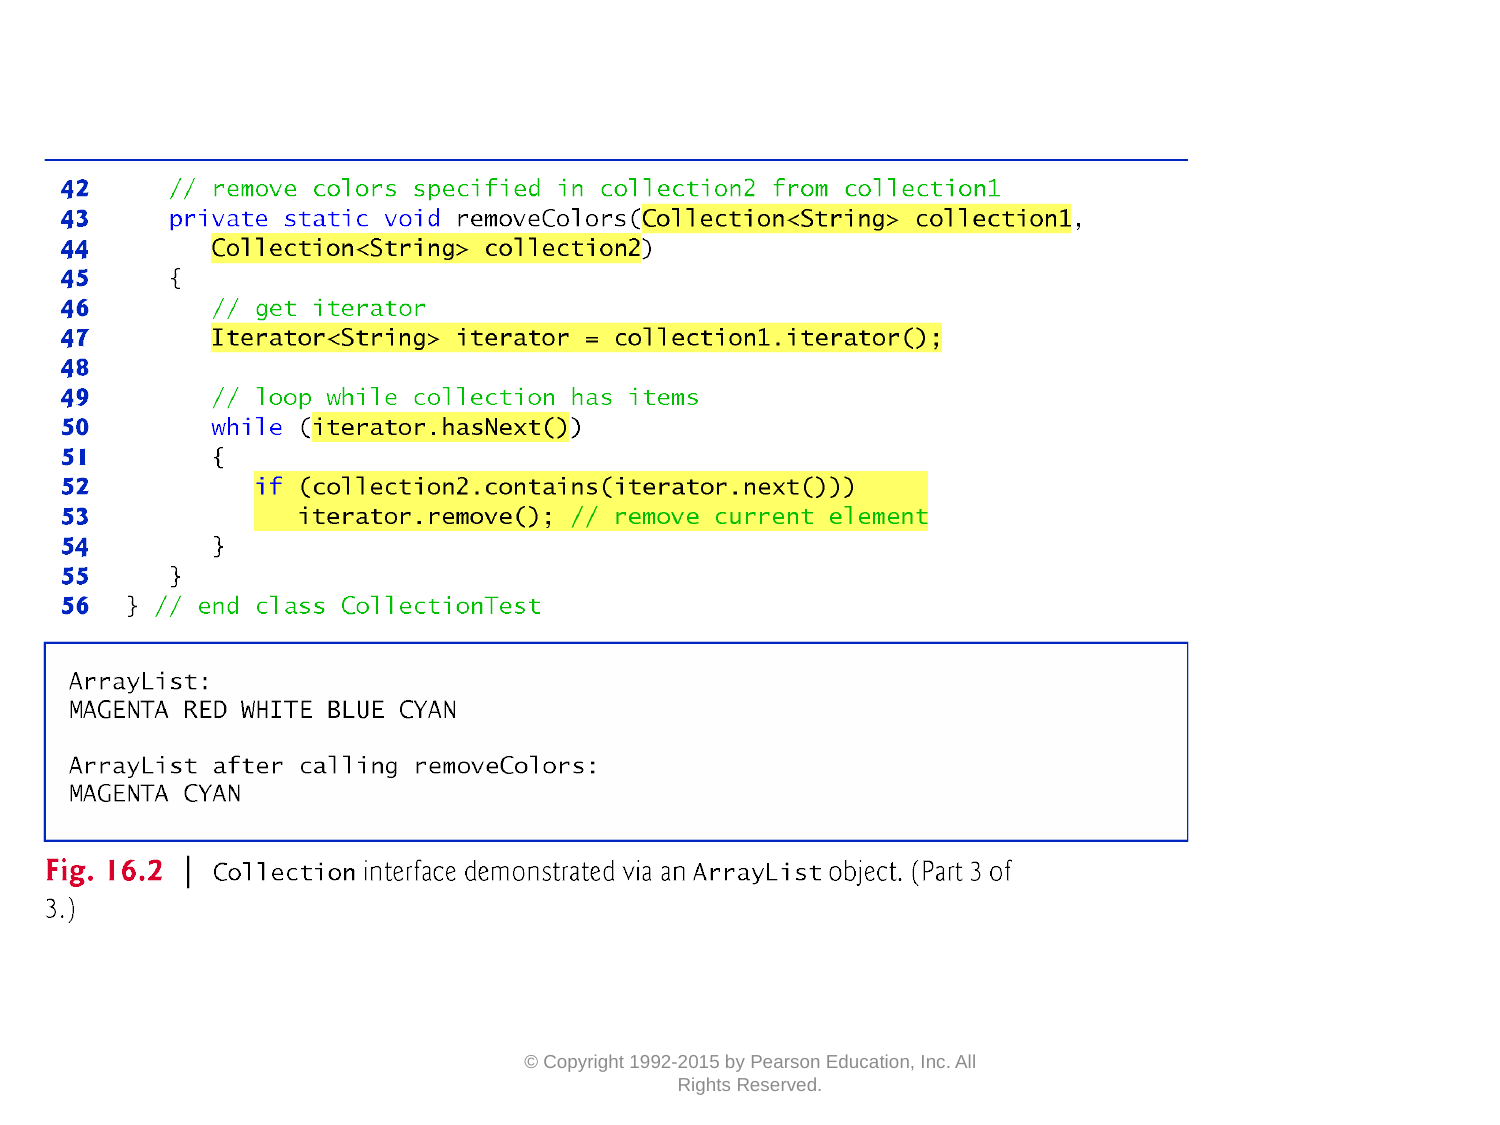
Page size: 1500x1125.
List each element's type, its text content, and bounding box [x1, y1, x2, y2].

picture [0, 106, 1500, 1018]
footer © Copyright 1992-2015 by Pearson Education, Inc. All Rights Reserved. [496, 1042, 1004, 1103]
